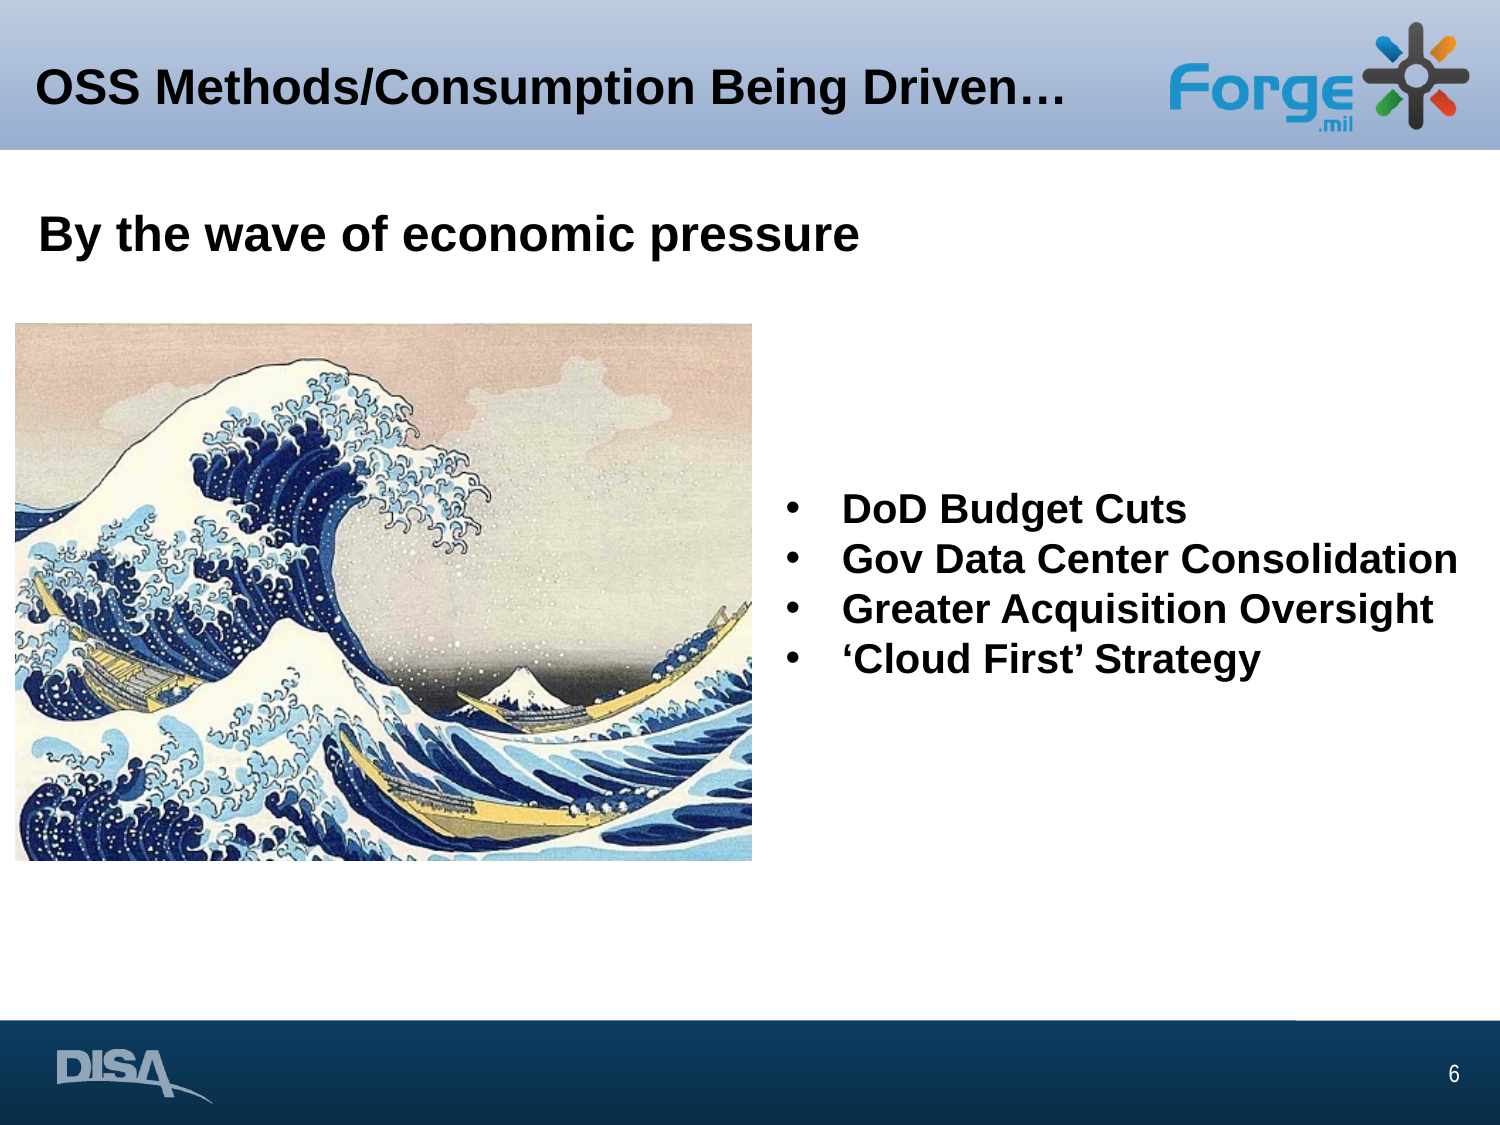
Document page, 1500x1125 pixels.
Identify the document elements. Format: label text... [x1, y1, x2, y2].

text_box By the wave of economic pressure [23, 193, 876, 269]
picture [14, 323, 752, 861]
picture [1169, 21, 1470, 132]
title OSS Methods/Consumption Being Driven… [20, 28, 1094, 141]
text_box DoD Budget Cuts Gov Data Center Consolidation Greater Acquisition Oversight ‘Cloud First’ Strategy [770, 474, 1492, 690]
